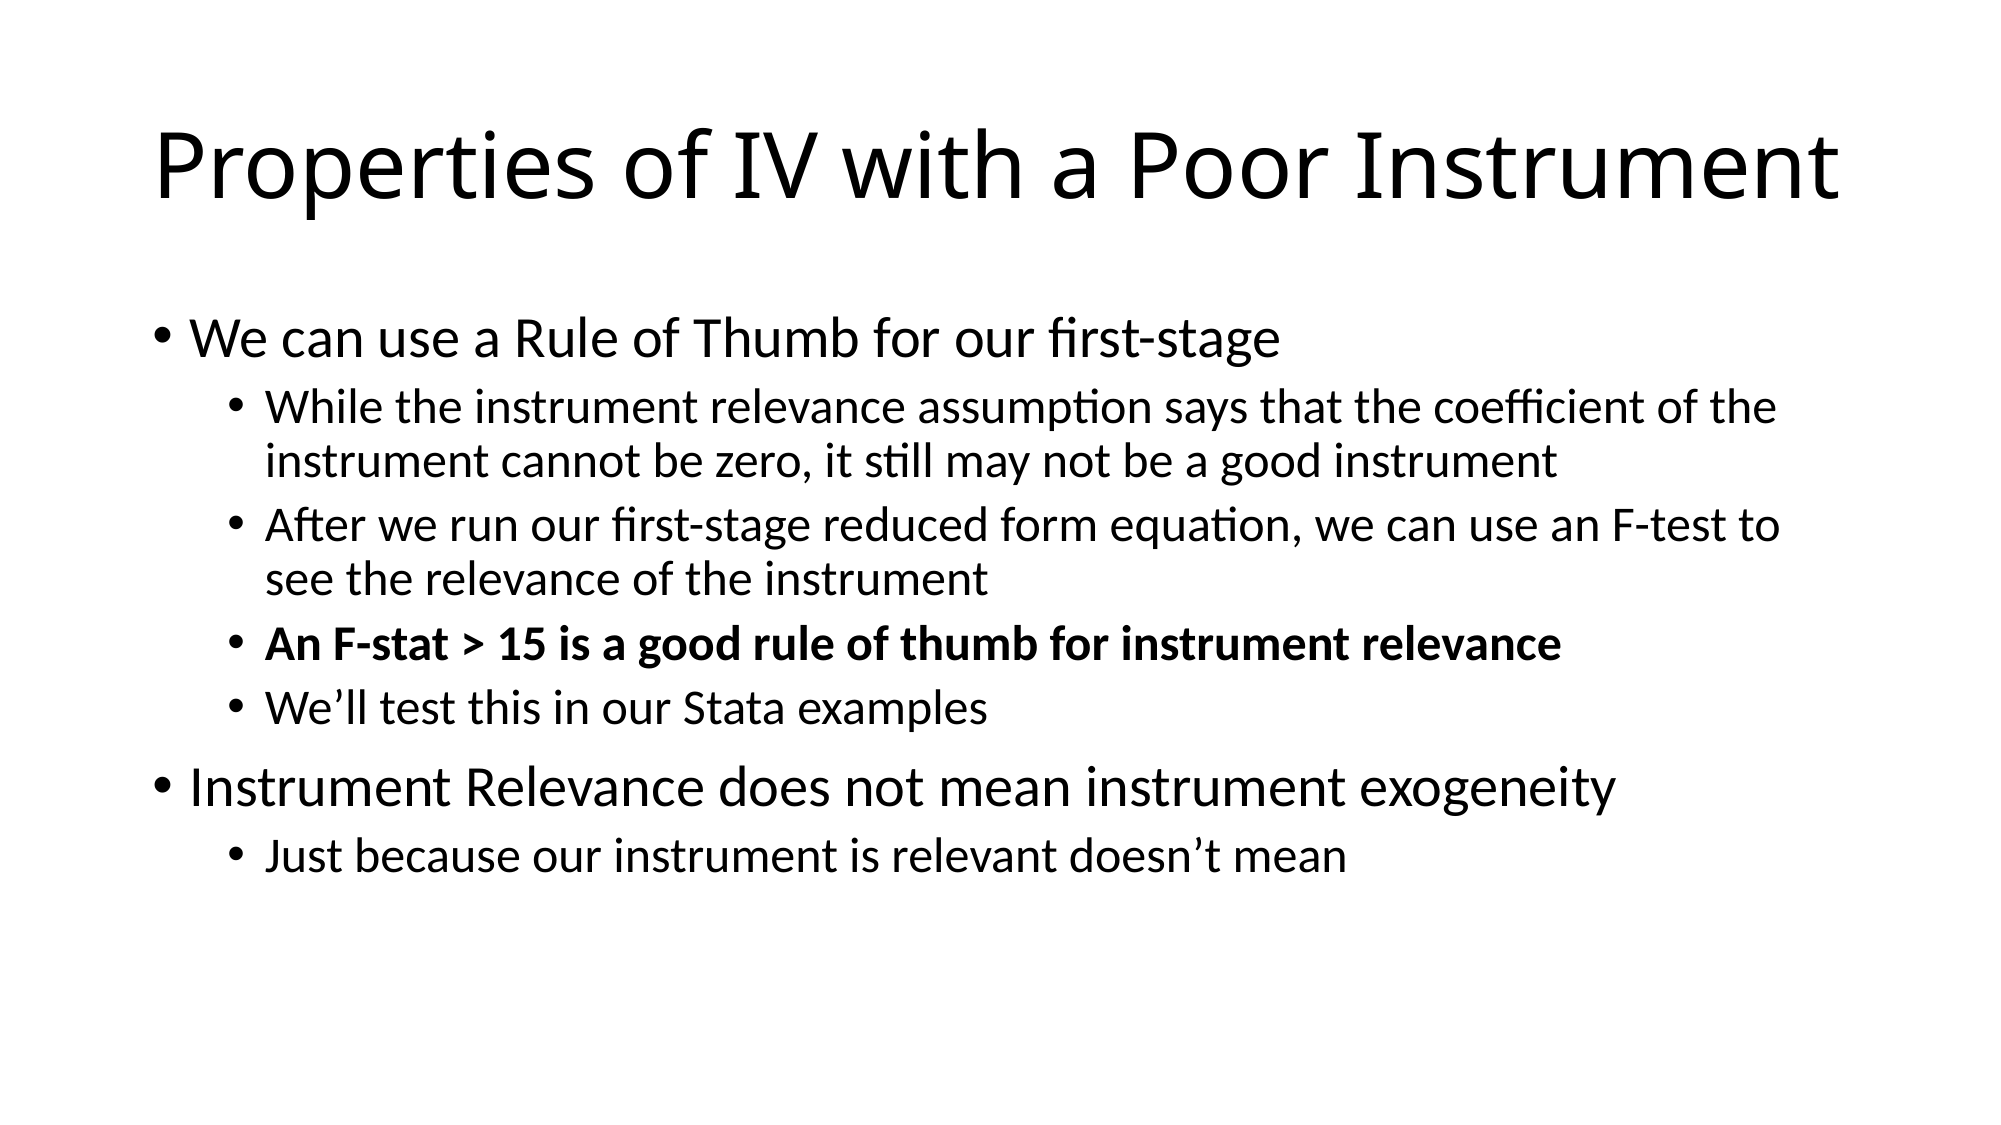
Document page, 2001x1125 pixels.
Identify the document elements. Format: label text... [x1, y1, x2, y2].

title Properties of IV with a Poor Instrument [137, 59, 1863, 278]
